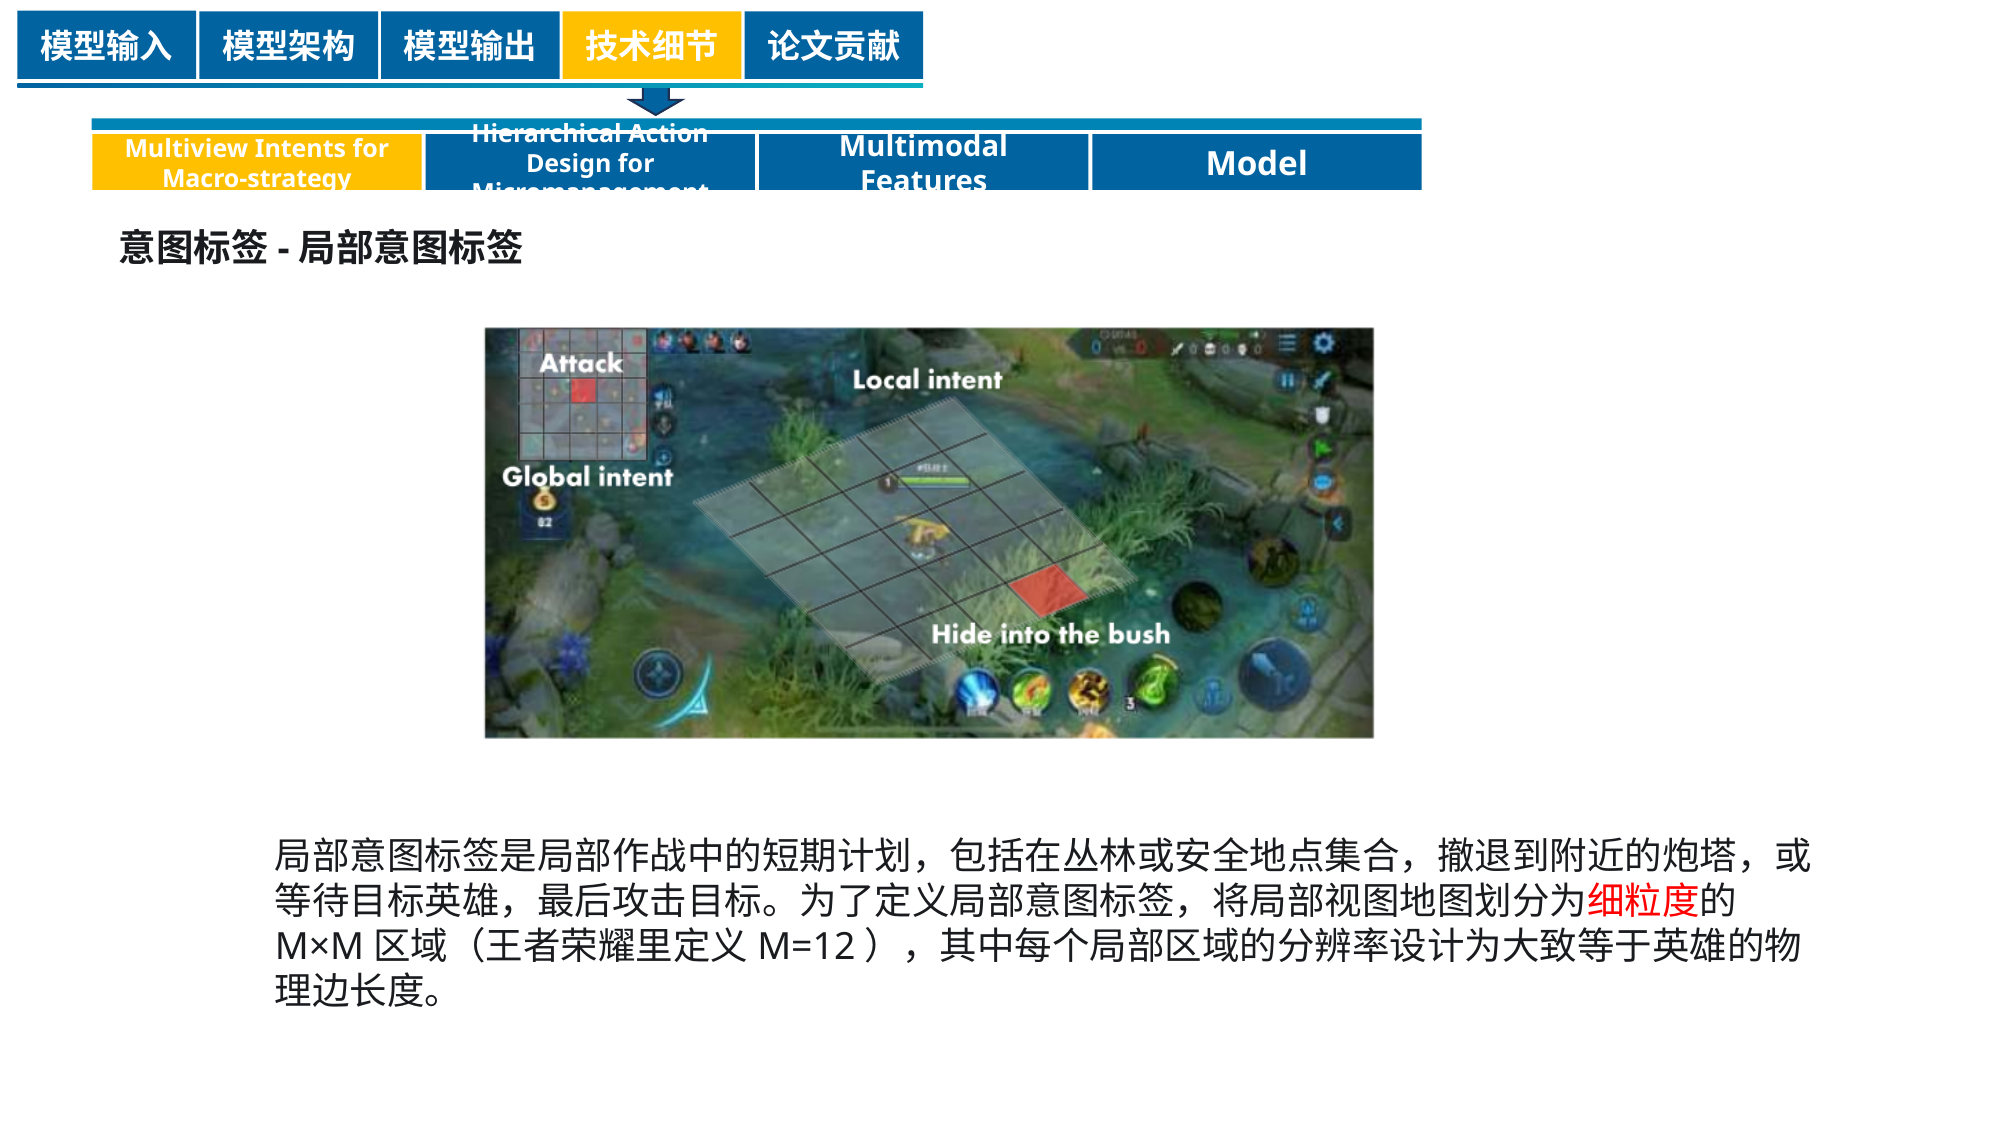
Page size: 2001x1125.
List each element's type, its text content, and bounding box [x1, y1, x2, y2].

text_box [17, 10, 924, 79]
text_box [91, 117, 1423, 131]
text_box 局部意图标签是局部作战中的短期计划，包括在丛林或安全地点集合，撤退到附近的炮塔，或等待目标英雄，最后攻击目标。为了定义局部意图标签，将局部视图地图划分为细粒度的M×M区域（王者荣耀里定义M=12），其中每个局部区域的分辨率设计为大致等于英雄的物理边长度。 [259, 824, 1835, 1020]
text_box Hierarchical Action Design for Micromanagement [425, 133, 756, 191]
text_box [16, 82, 924, 89]
text_box Multimodal Features [758, 133, 1089, 191]
text_box Model [1091, 133, 1423, 191]
text_box Multiview Intents for Macro-strategy [91, 133, 423, 191]
text_box [626, 89, 686, 117]
picture [473, 314, 1388, 754]
text_box 意图标签-局部意图标签 [103, 216, 1104, 277]
